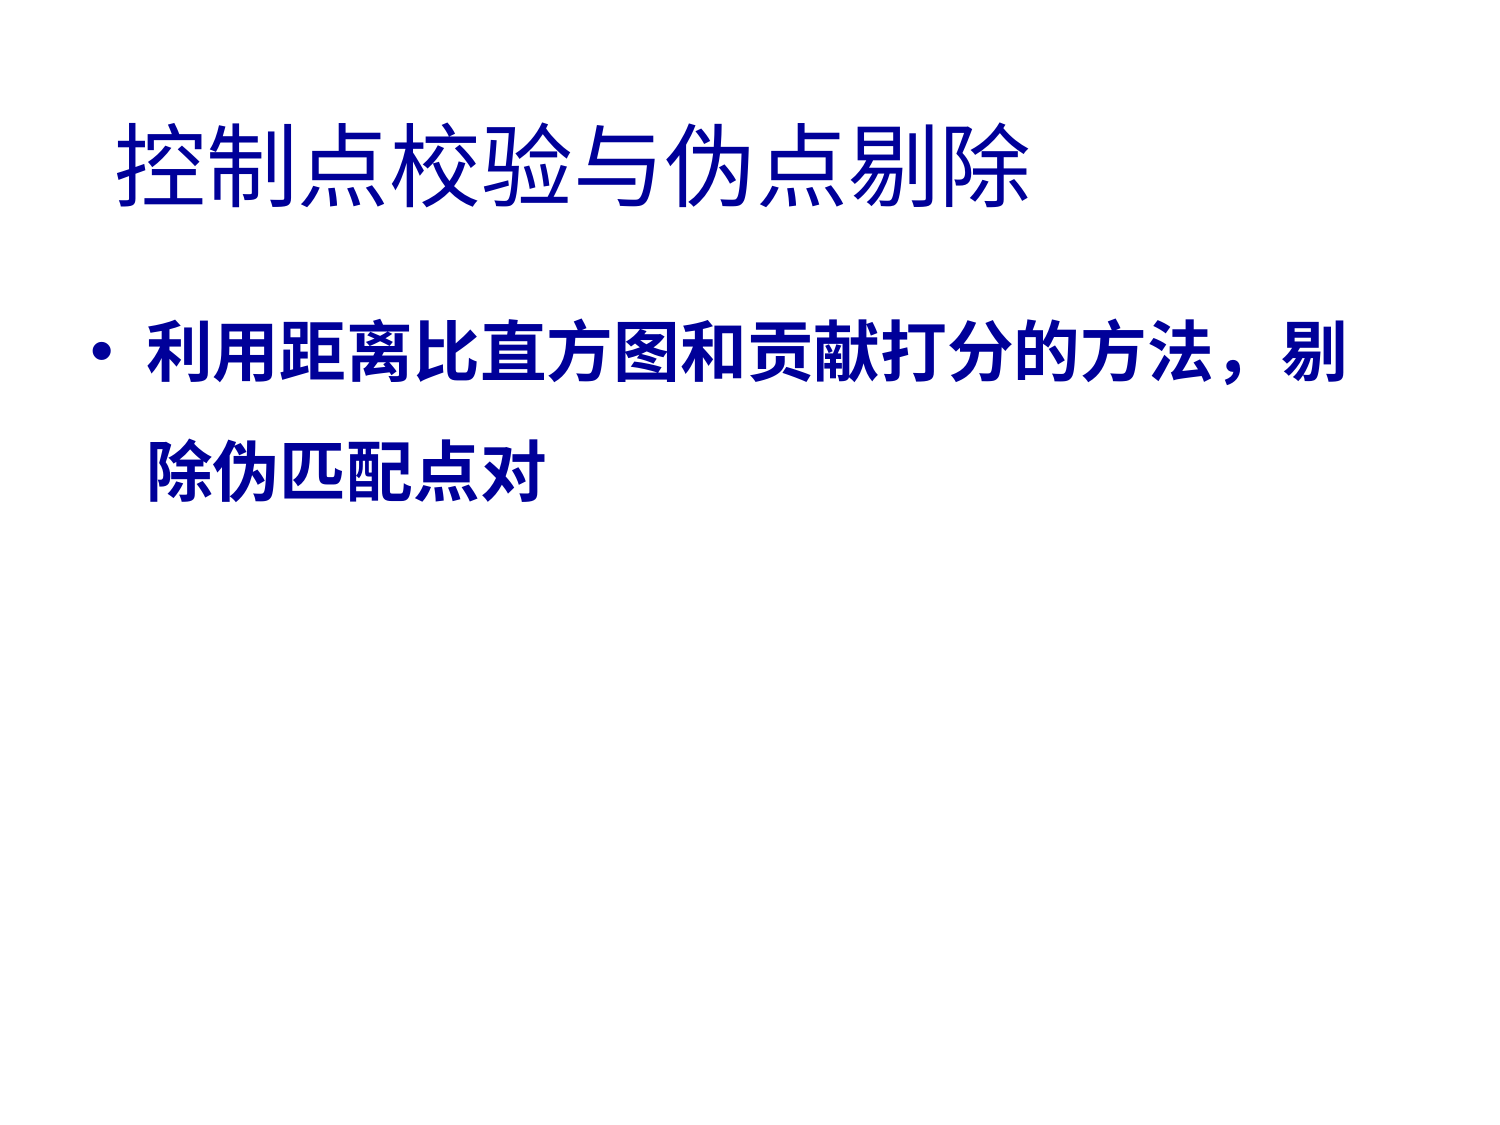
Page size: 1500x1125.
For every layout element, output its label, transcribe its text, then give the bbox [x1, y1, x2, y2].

list 利用距离比直方图和贡献打分的方法，剔除伪匹配点对 [75, 262, 1425, 1005]
text_box 控制点校验与伪点剔除 [99, 70, 1450, 258]
